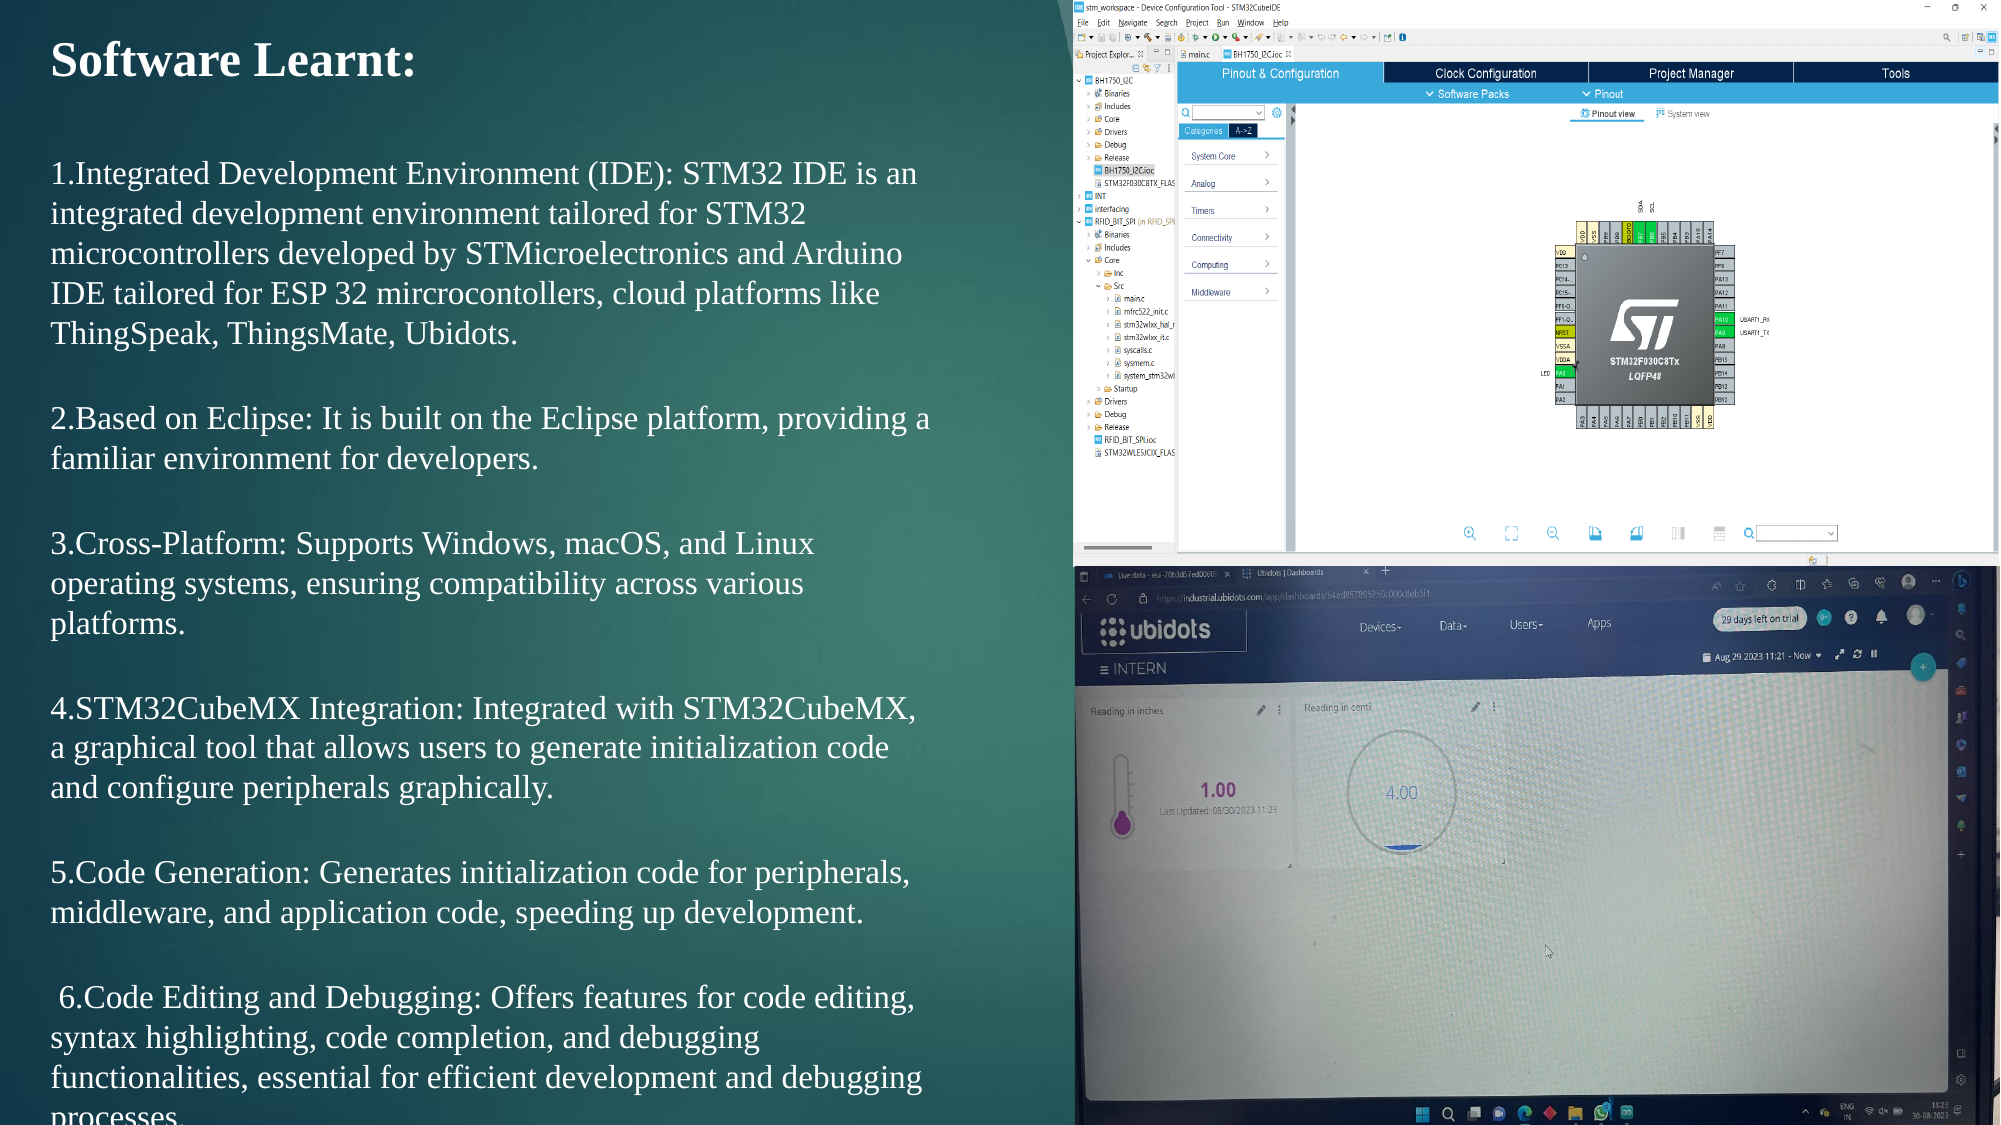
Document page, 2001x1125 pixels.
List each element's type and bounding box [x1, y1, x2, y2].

picture [1073, 0, 2000, 1125]
text_box [0, 0, 1070, 1125]
